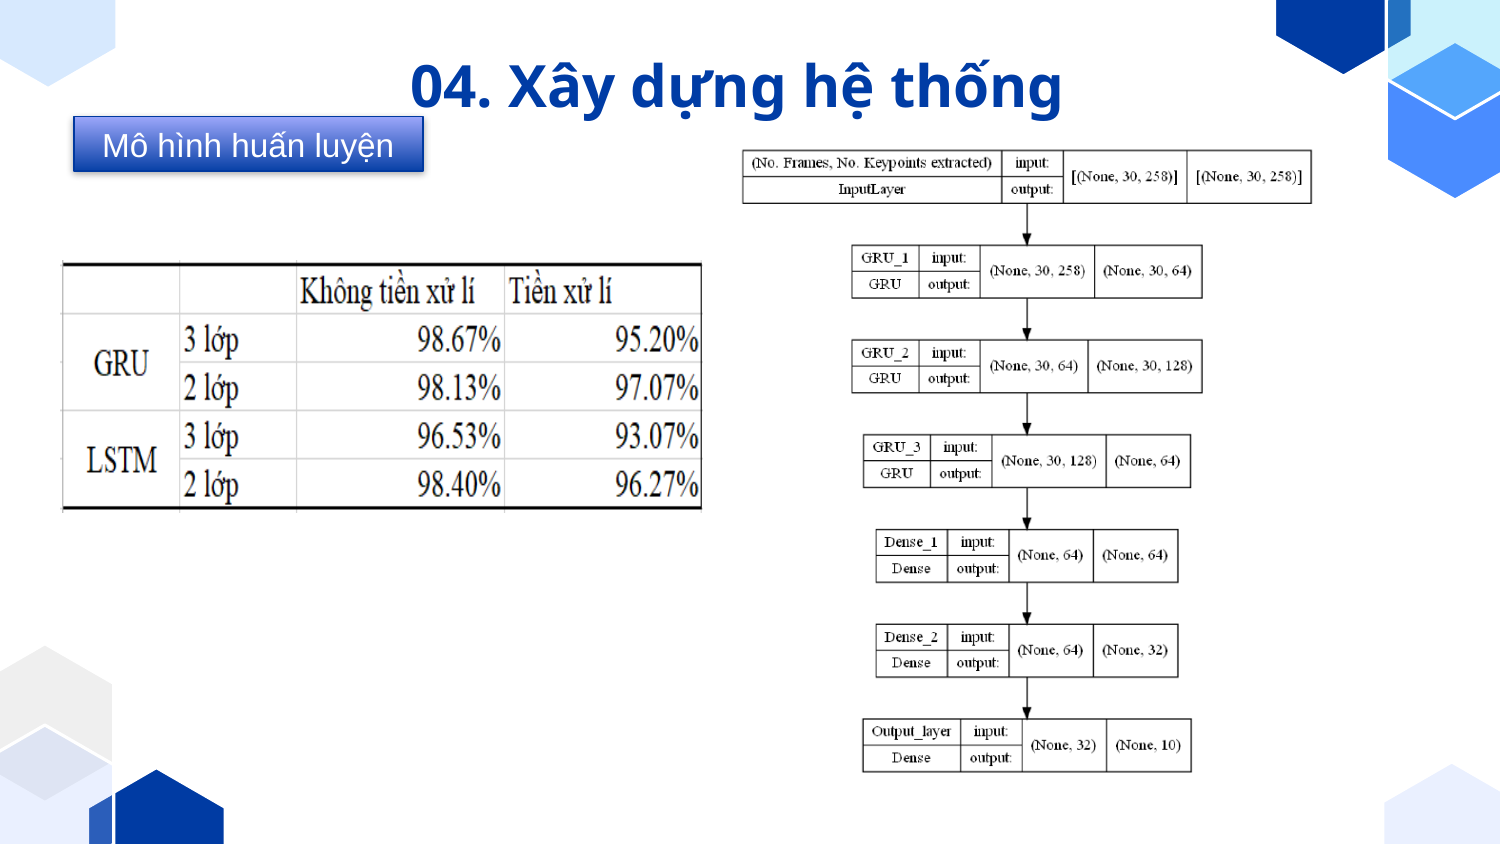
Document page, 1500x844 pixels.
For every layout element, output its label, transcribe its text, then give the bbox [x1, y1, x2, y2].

picture [59, 259, 703, 513]
picture [737, 144, 1314, 777]
text_box Mô hình huấn luyện [73, 116, 424, 172]
text_box 04. Xây dựng hệ thống [104, 0, 1372, 100]
